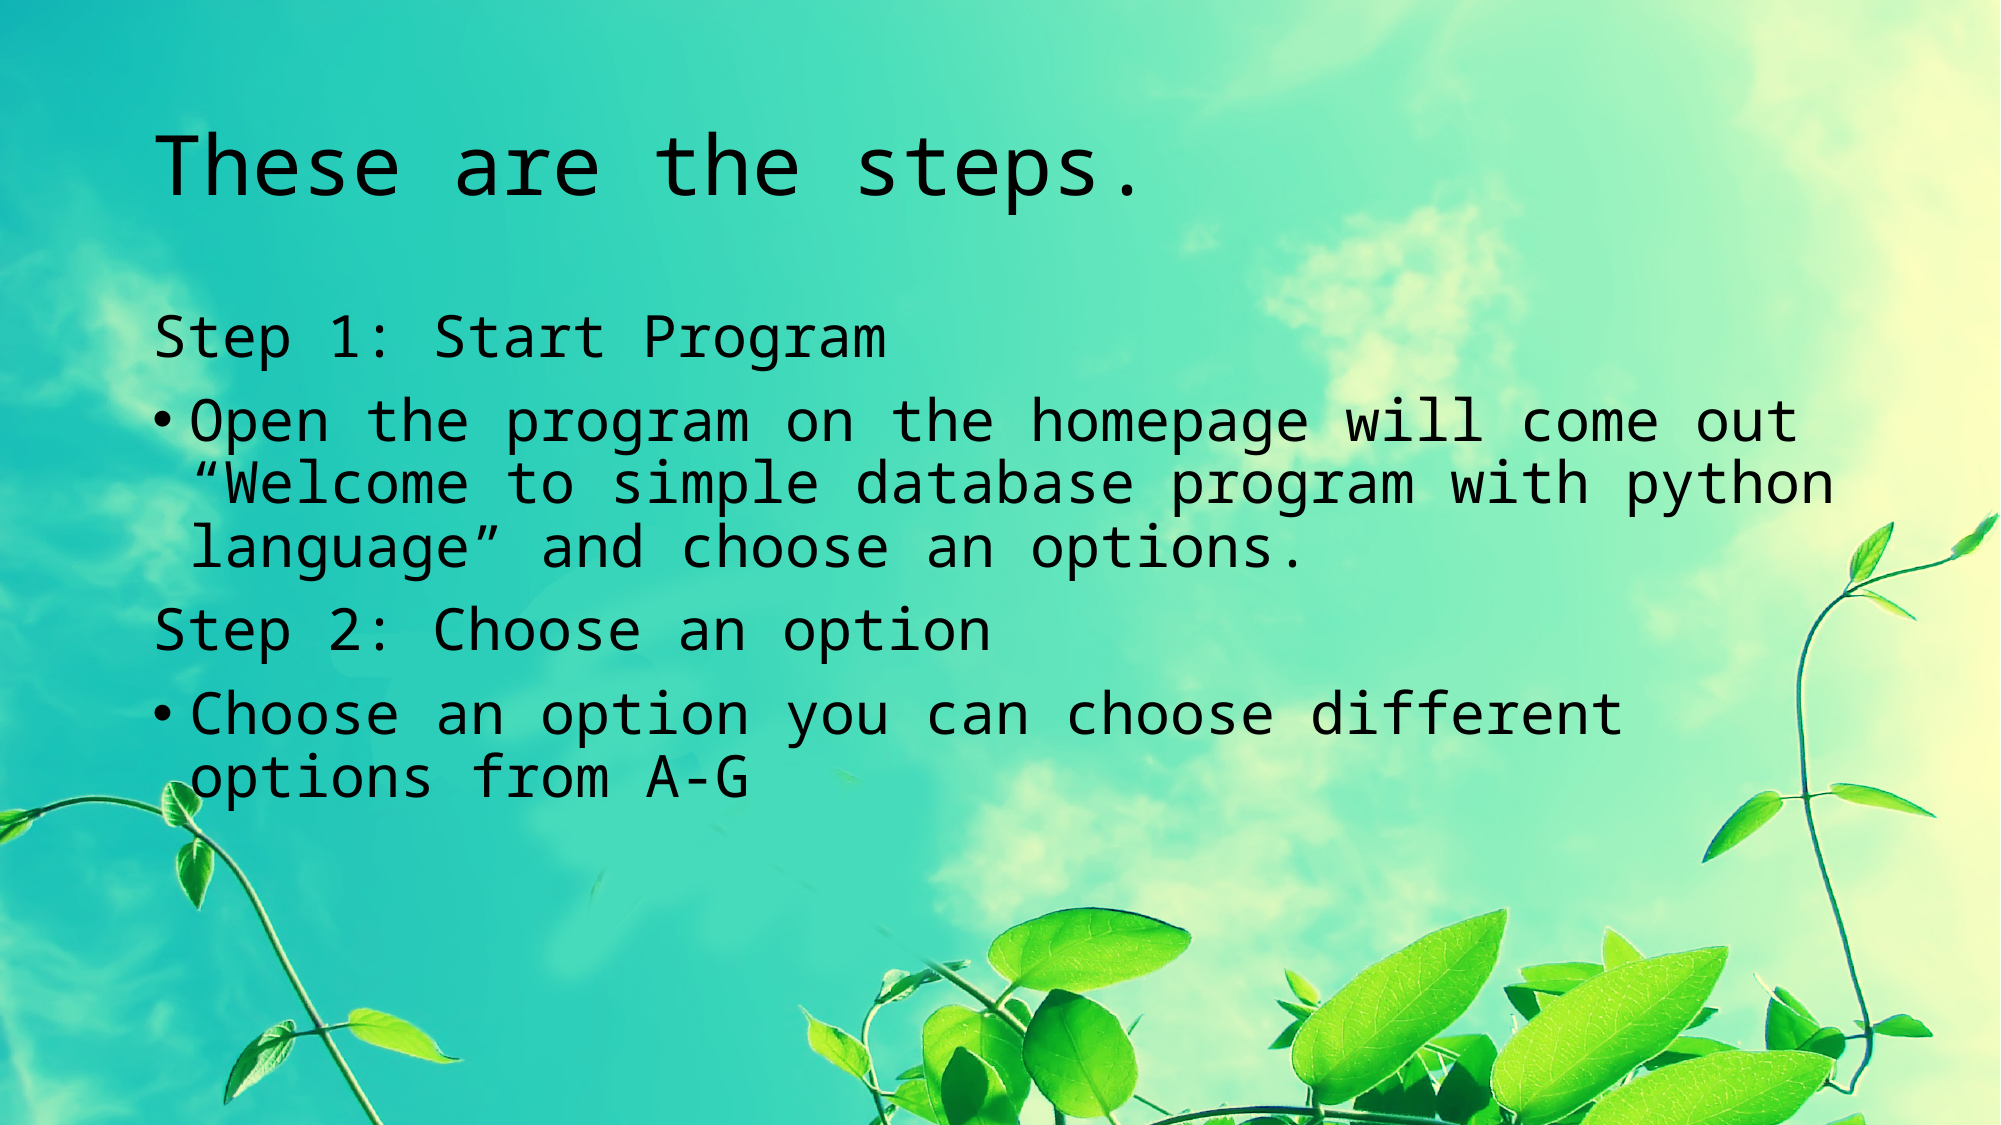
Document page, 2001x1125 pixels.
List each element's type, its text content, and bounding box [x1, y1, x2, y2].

picture [0, 0, 2001, 1125]
list Step 1: Start Program Open the program on the homepage will come out “Welcome to simple database program with python language” and choose an options. Step 2: Choose an option Choose an option you can choose different options from A-G [137, 299, 1863, 1014]
title These are the steps. [137, 59, 1863, 278]
